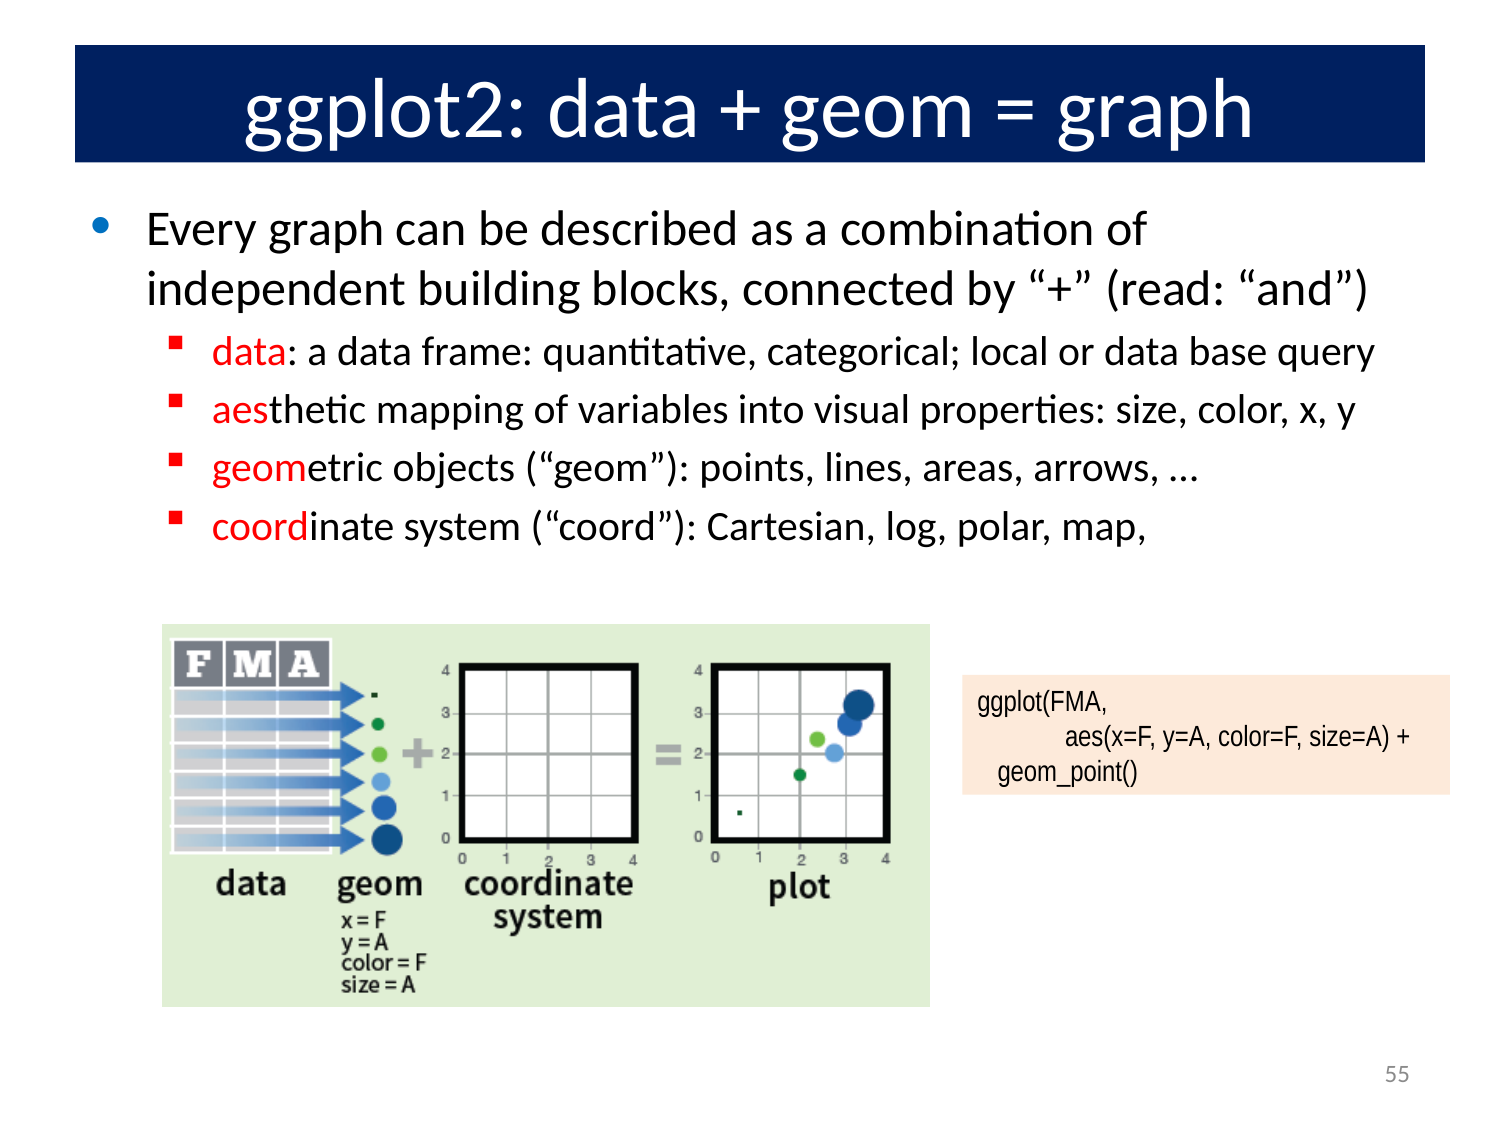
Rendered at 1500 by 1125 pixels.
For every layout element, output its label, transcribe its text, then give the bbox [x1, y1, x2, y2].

title ggplot2: data + geom = graph [75, 45, 1425, 163]
slide_number 55 [1074, 1042, 1425, 1103]
list Every graph can be described as a combination of independent building blocks, connected by “+” (read: “and”) data: a data frame: quantitative, categorical; local or data base query aesthetic mapping of variables into visual properties: size, color, x, y geometric objects (“geom”): points, lines, areas, arrows, … coordinate system (“coord”): Cartesian, log, polar, map, [75, 187, 1425, 1025]
picture [162, 624, 930, 1007]
text_box ggplot(FMA, aes(x=F, y=A, color=F, size=A) + geom_point() [962, 674, 1450, 795]
